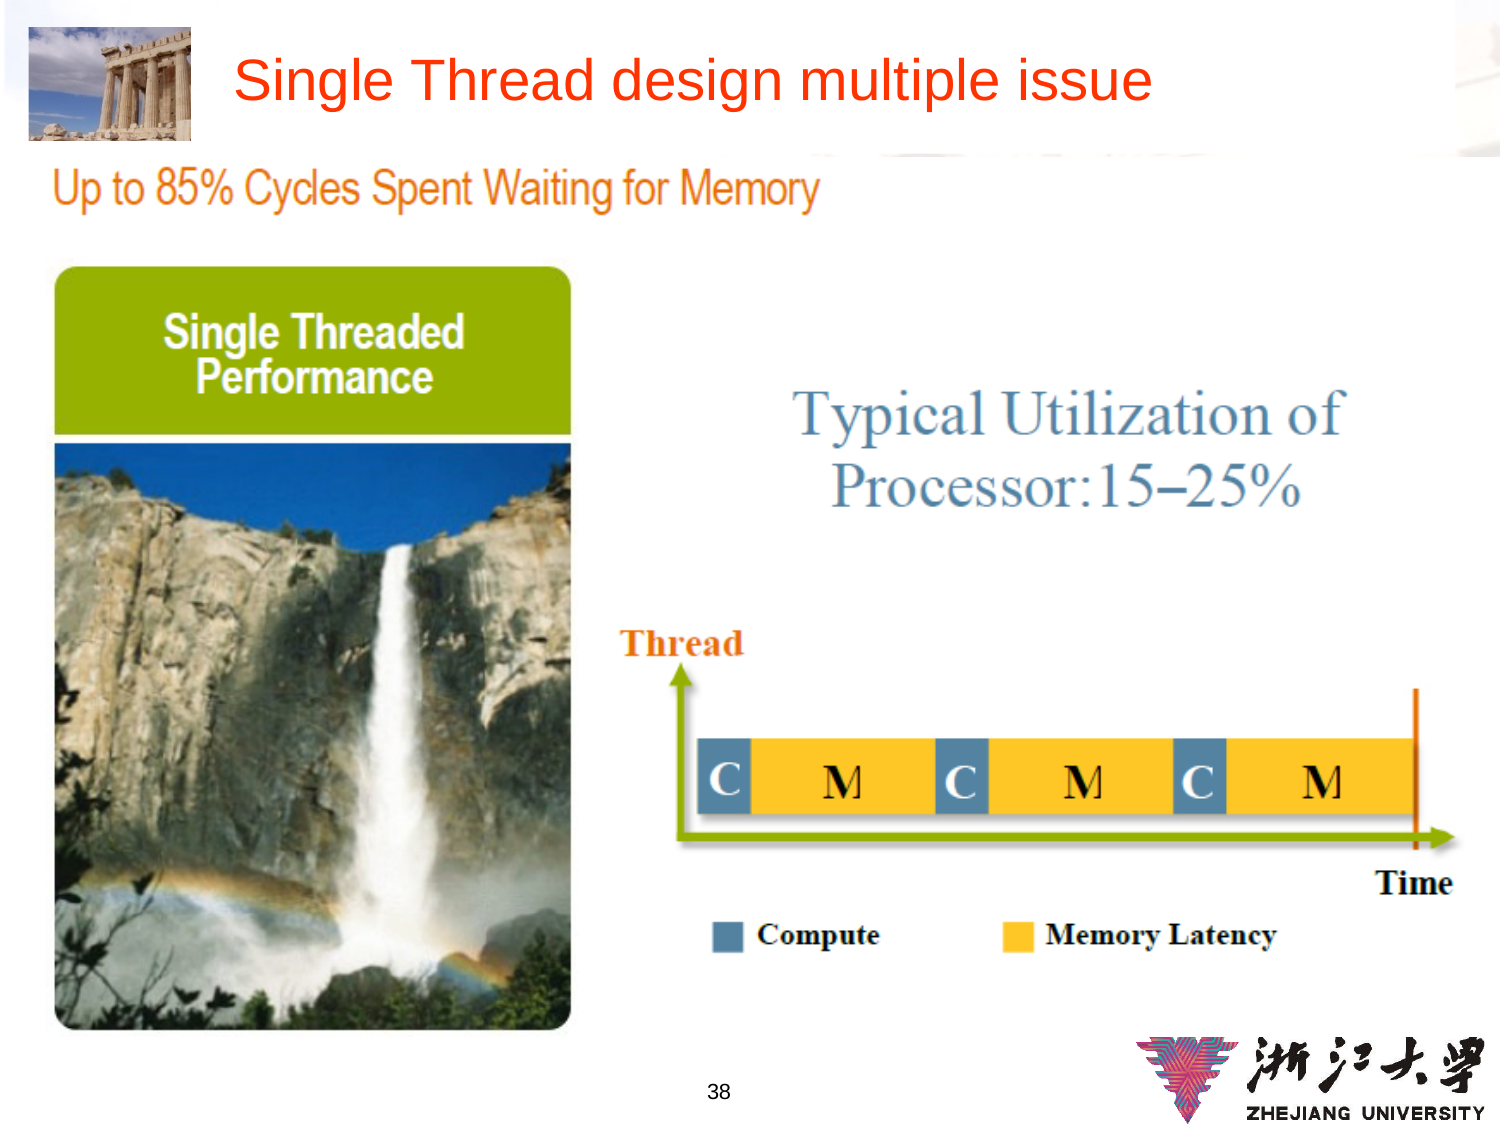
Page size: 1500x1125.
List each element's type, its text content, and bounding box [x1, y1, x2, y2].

title Single Thread design multiple issue [218, 0, 1456, 154]
picture [0, 0, 1500, 1125]
